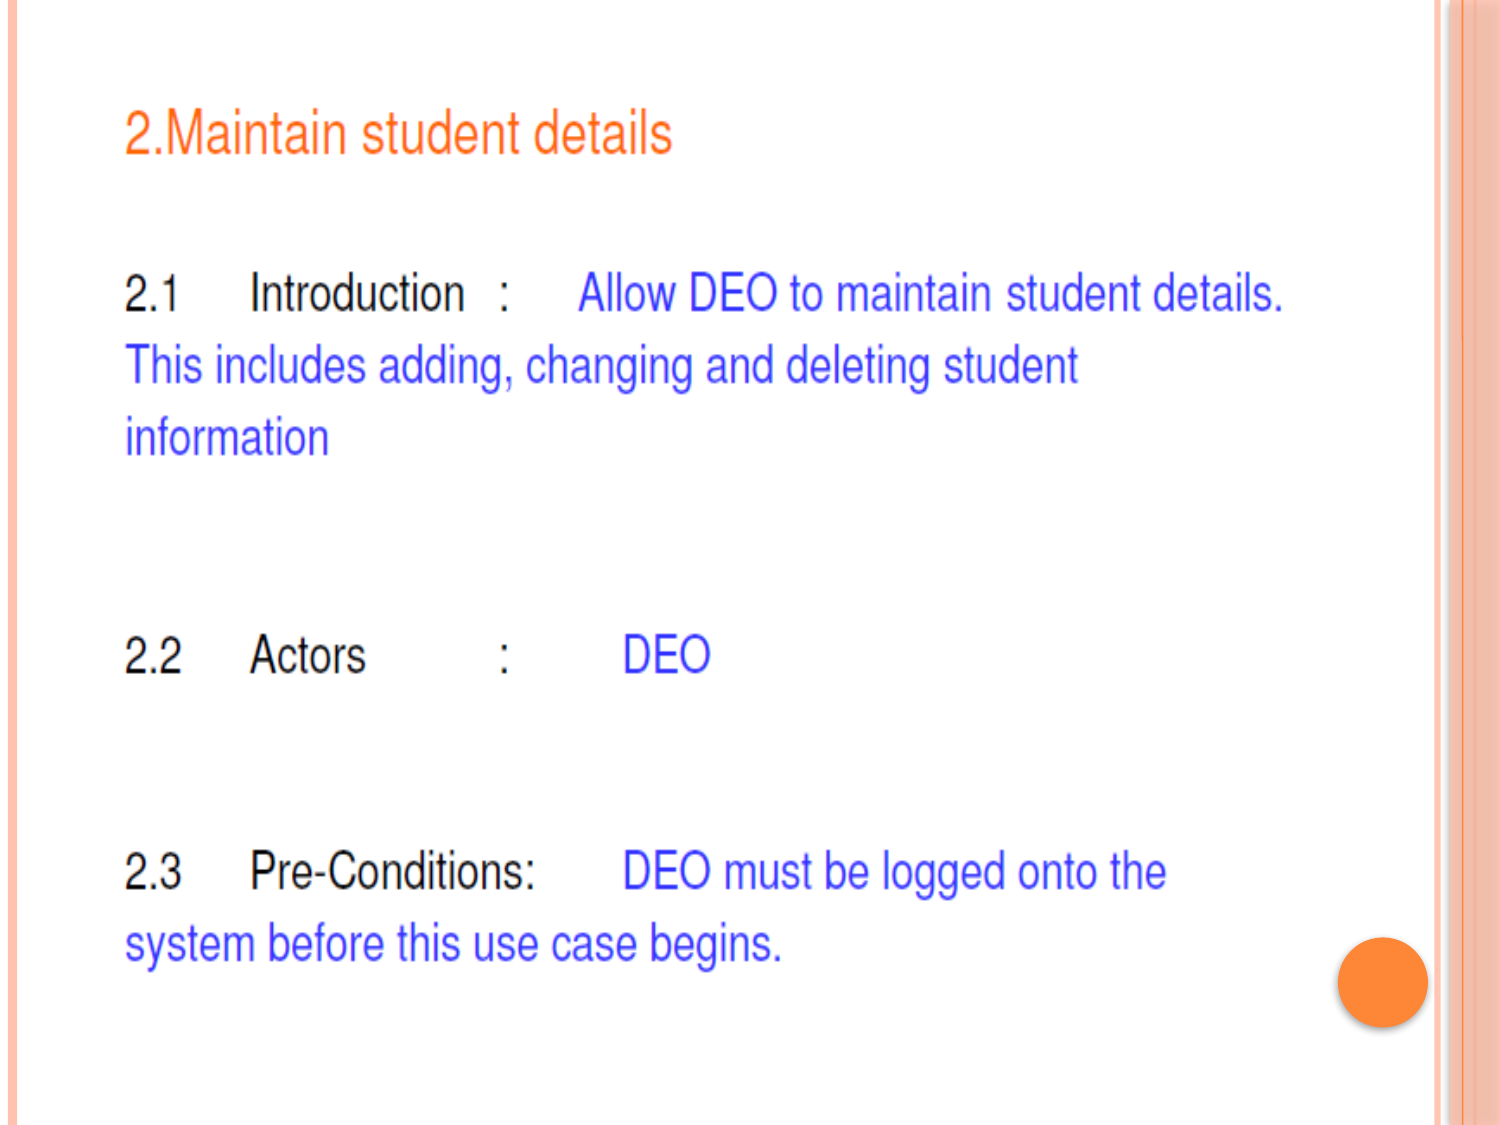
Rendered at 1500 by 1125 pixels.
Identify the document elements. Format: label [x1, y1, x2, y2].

picture [74, 86, 1308, 1026]
